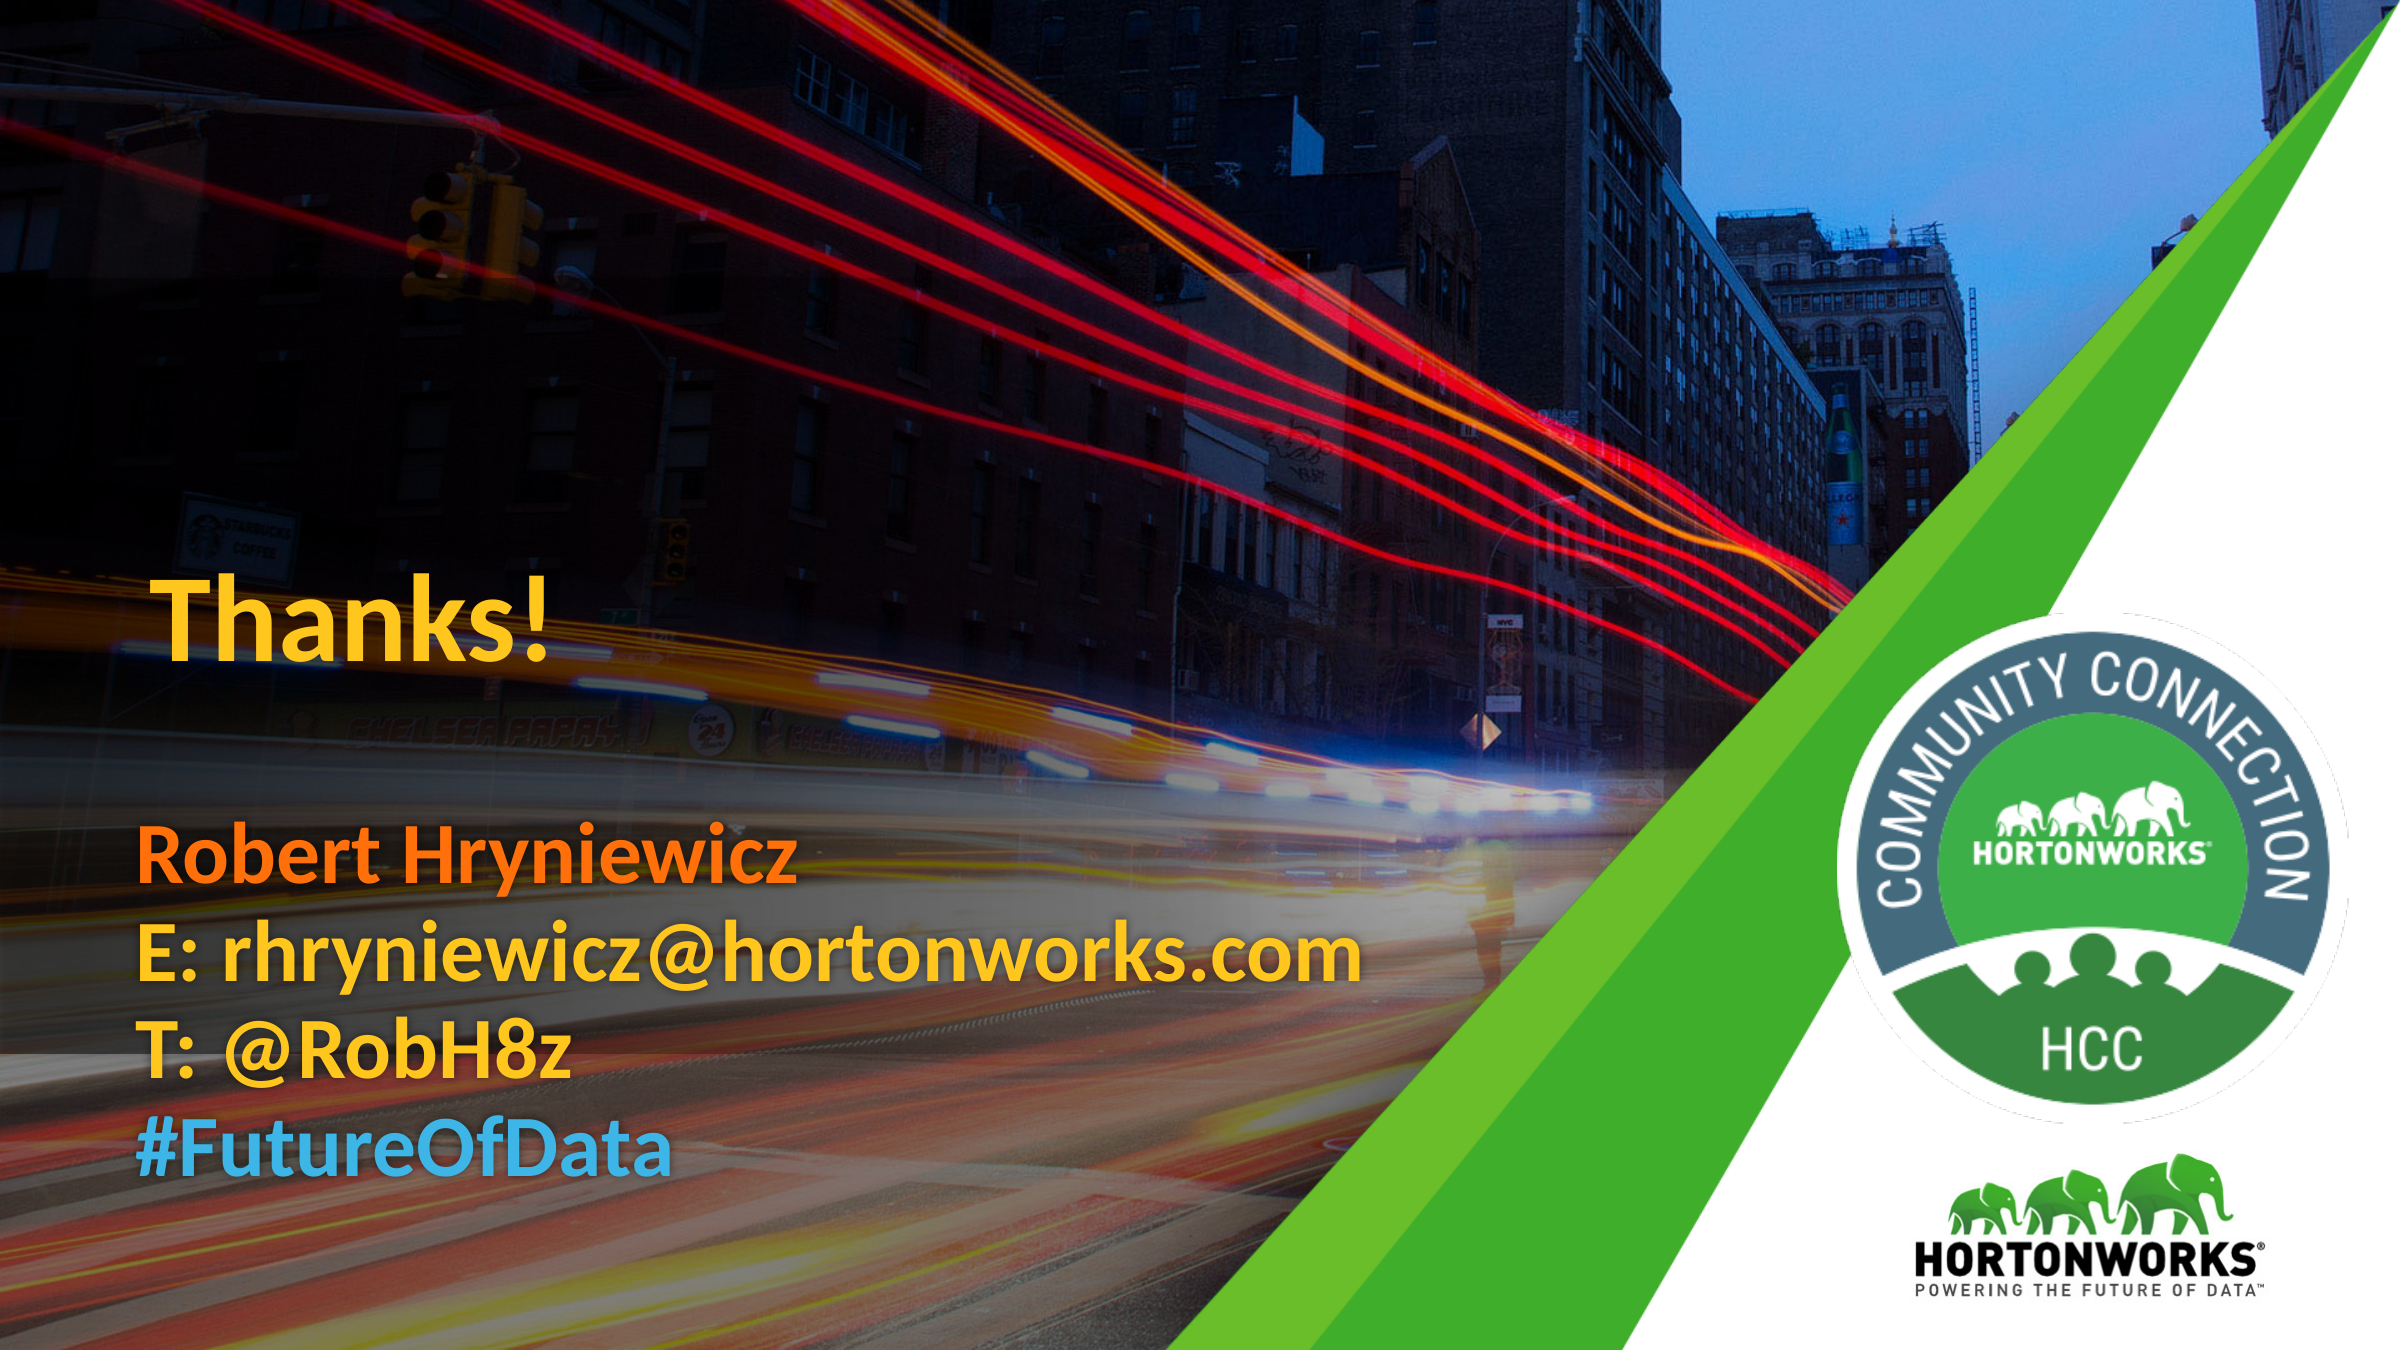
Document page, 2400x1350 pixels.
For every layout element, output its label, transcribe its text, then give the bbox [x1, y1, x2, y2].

picture [0, 0, 2400, 1350]
subtitle Robert Hryniewicz E: rhryniewicz@hortonworks.com T: @RobH8z #FutureOfData [134, 812, 1389, 1199]
text_box Thanks! [134, 529, 1810, 694]
